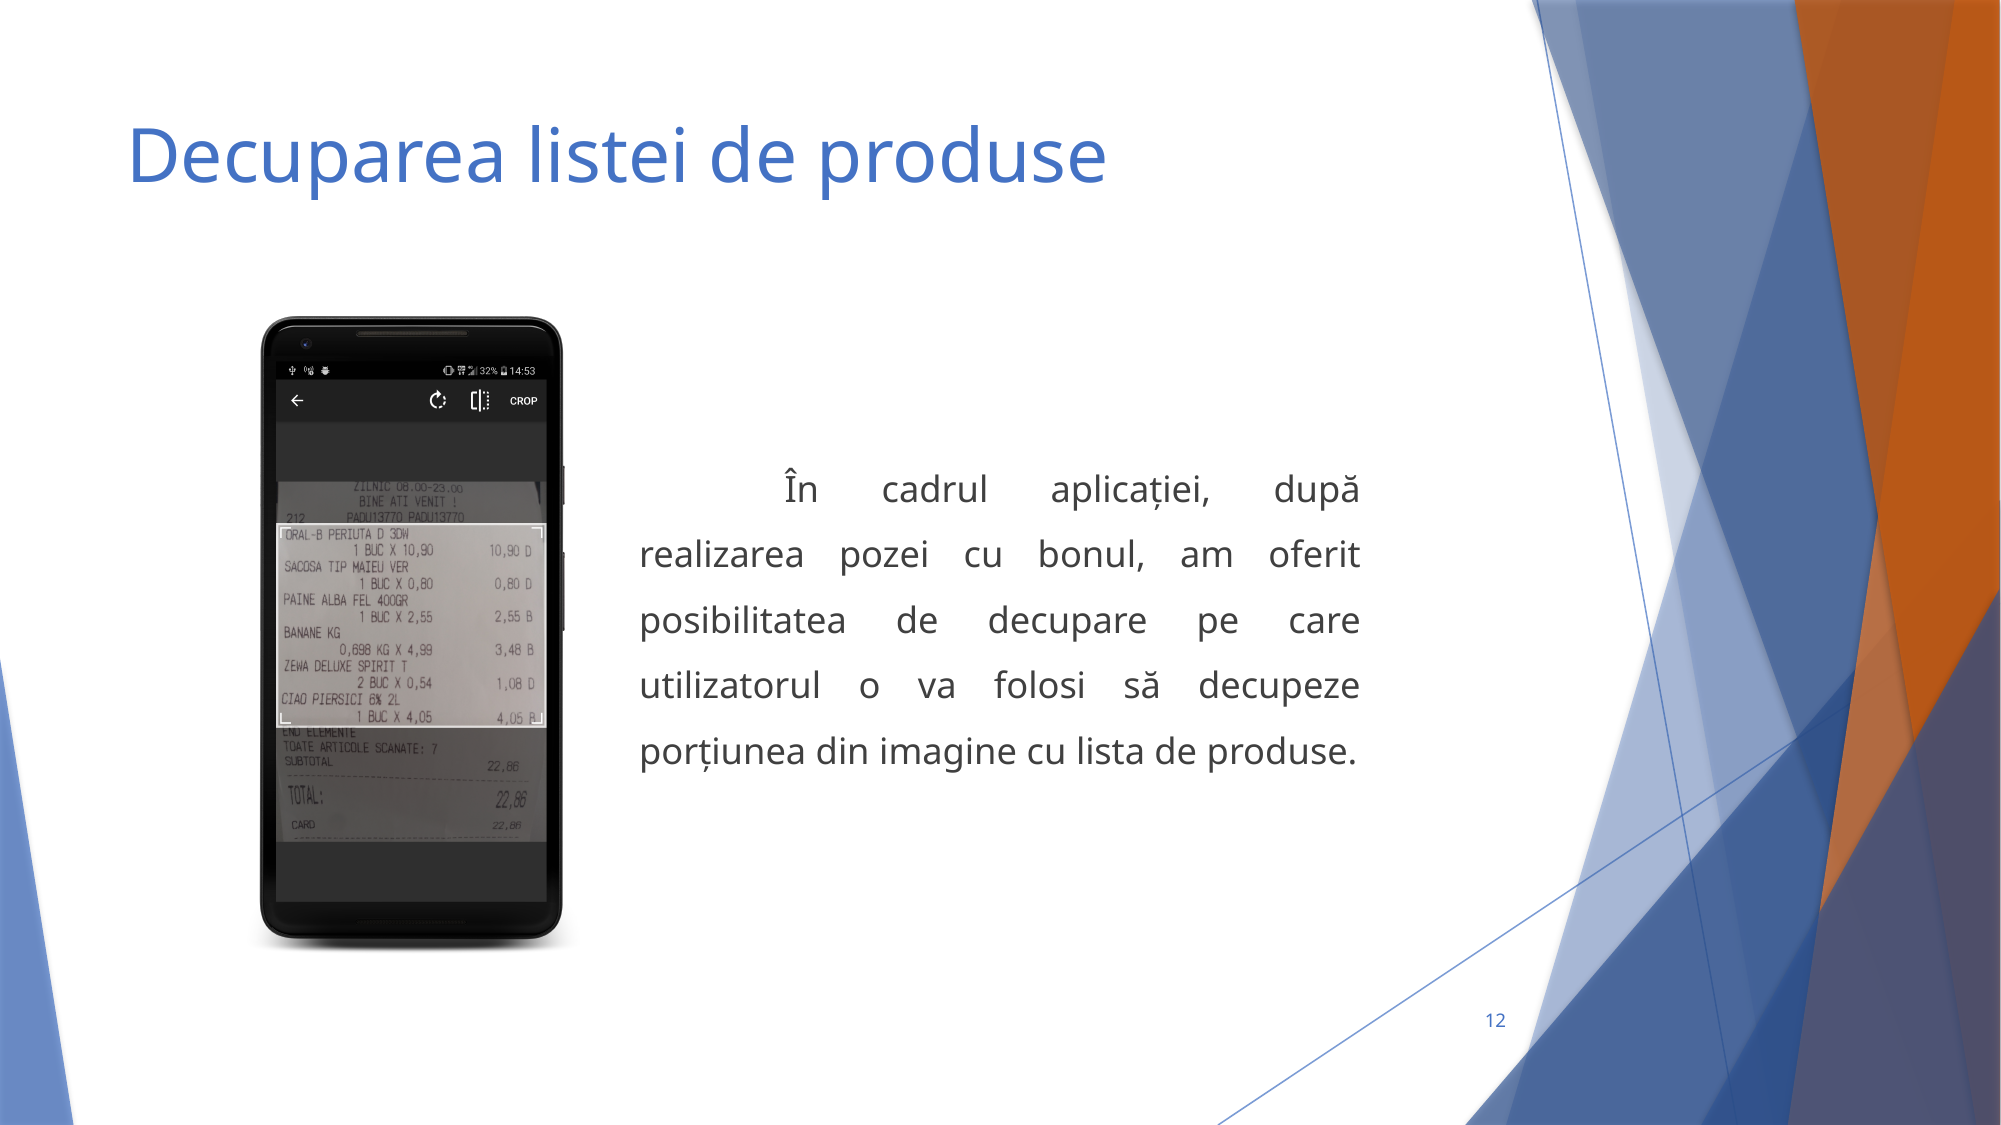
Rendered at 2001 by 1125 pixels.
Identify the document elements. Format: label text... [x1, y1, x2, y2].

slide_number 12 [1409, 991, 1522, 1051]
title Decuparea listei de produse [111, 99, 1522, 317]
text_box În cadrul aplicației, după realizarea pozei cu bonul, am oferit posibilitatea de decupare pe care utilizatorul o va folosi să decupeze porțiunea din imagine cu lista de produse. [624, 437, 1376, 834]
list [247, 316, 580, 954]
